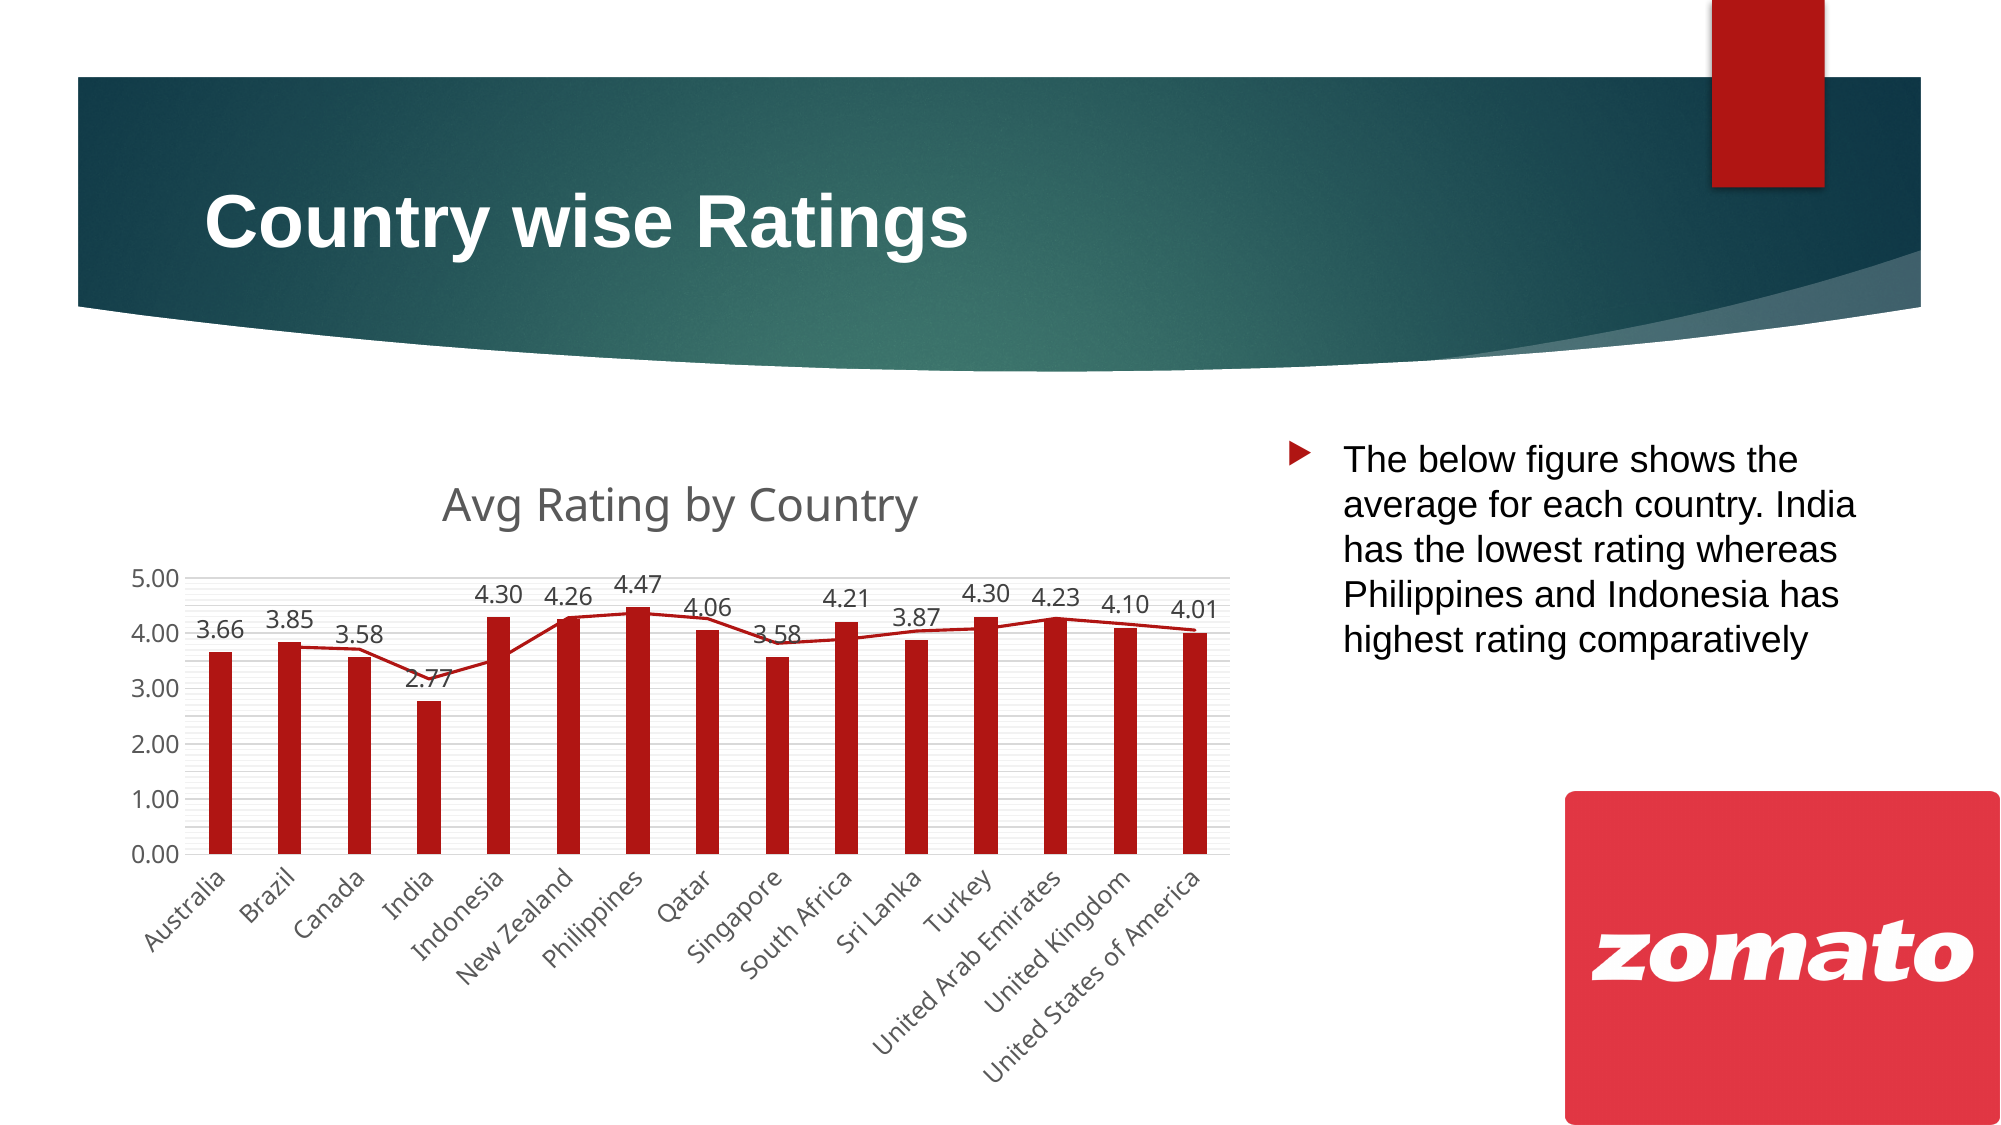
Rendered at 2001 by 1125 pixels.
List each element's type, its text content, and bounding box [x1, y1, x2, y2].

chart [107, 437, 1253, 1107]
list The below figure shows the average for each country. India has the lowest rating whereas Philippines and Indonesia has highest rating comparatively [1271, 427, 1921, 735]
picture [1564, 791, 2000, 1125]
title Country wise Ratings [189, 159, 1638, 276]
